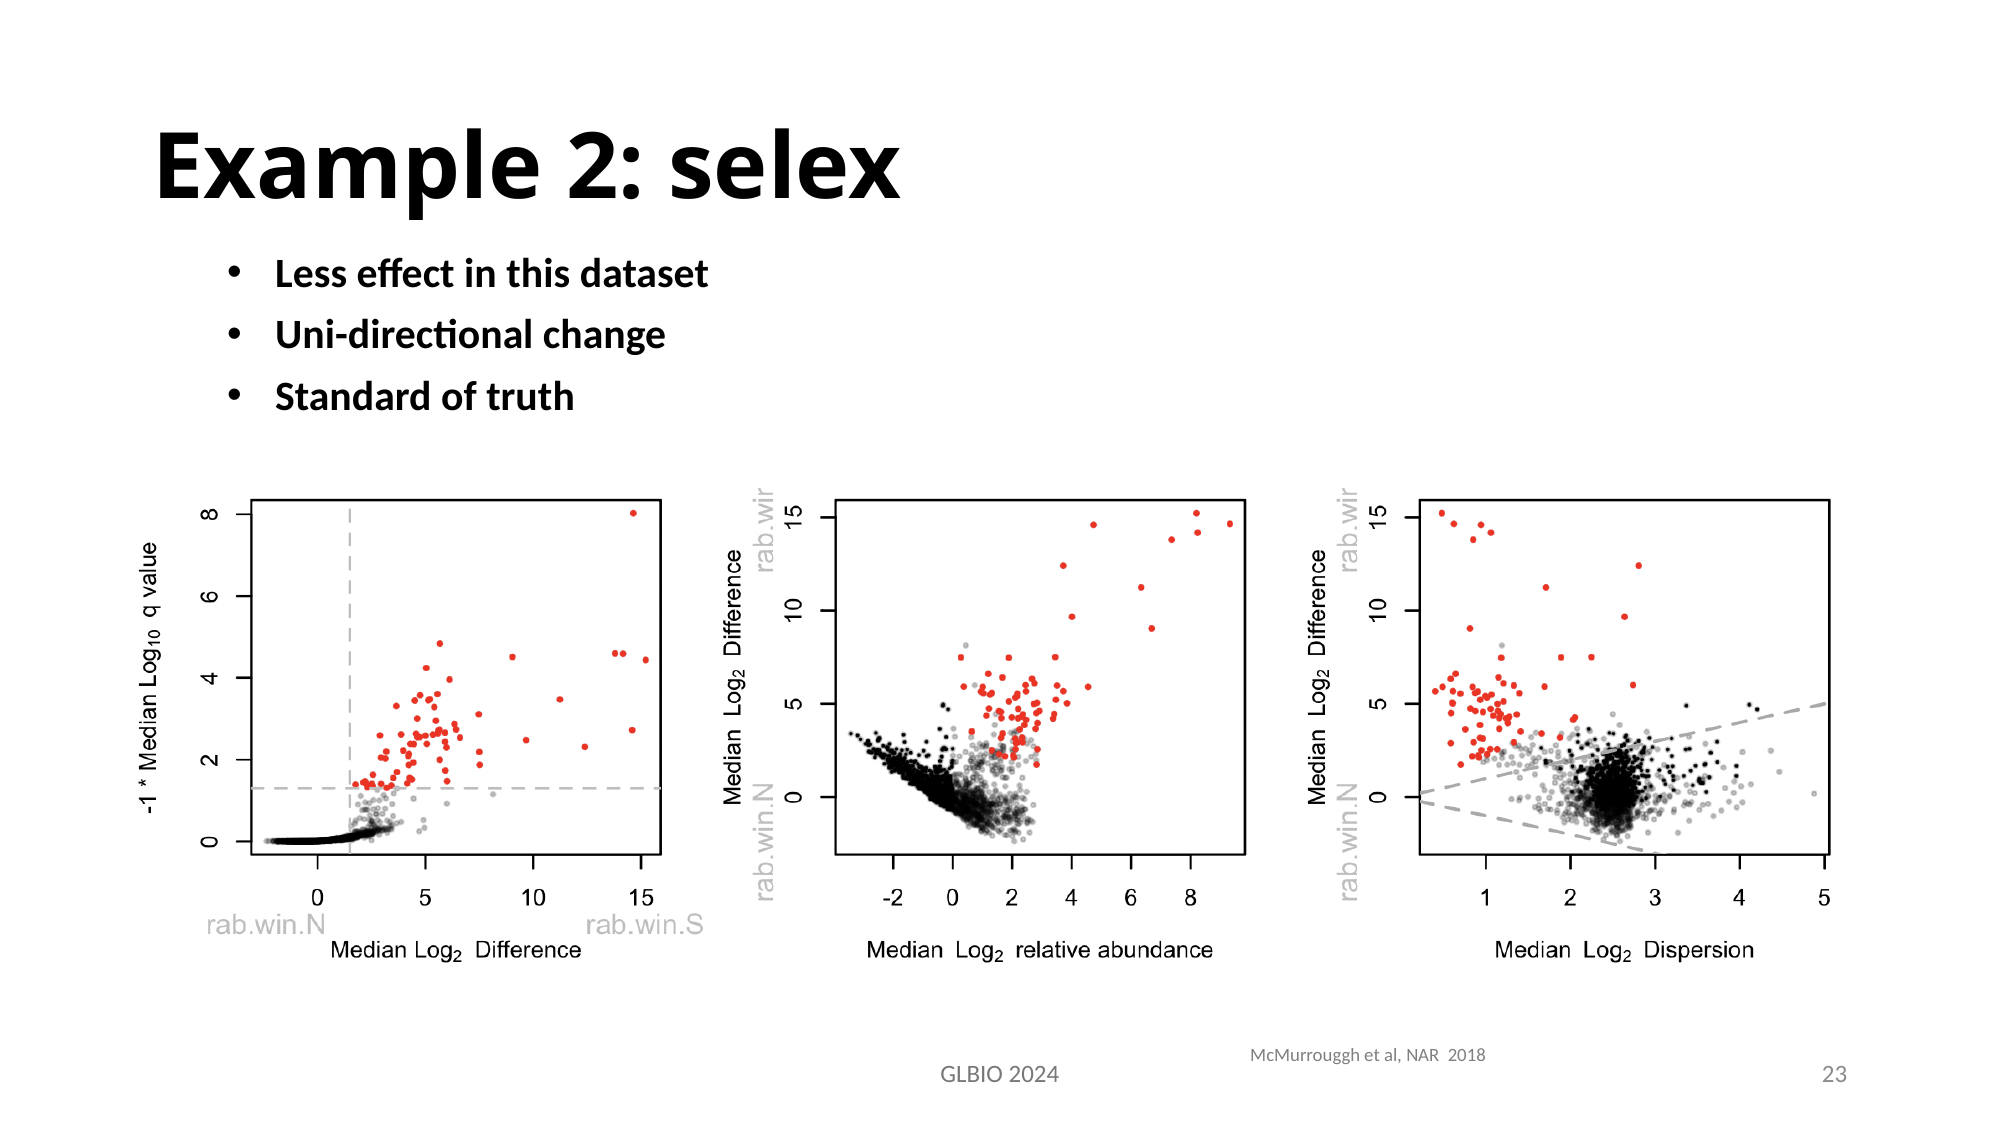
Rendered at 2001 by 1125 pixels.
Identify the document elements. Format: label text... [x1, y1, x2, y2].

text_box McMurrouggh et al, NAR 2018 [1235, 1034, 1501, 1073]
slide_number 23 [1412, 1042, 1863, 1103]
list Less effect in this dataset Uni-directional change Standard of truth [137, 243, 1527, 462]
picture [137, 488, 1863, 968]
title Example 2: selex [137, 59, 1863, 278]
footer GLBIO 2024 [662, 1042, 1338, 1103]
